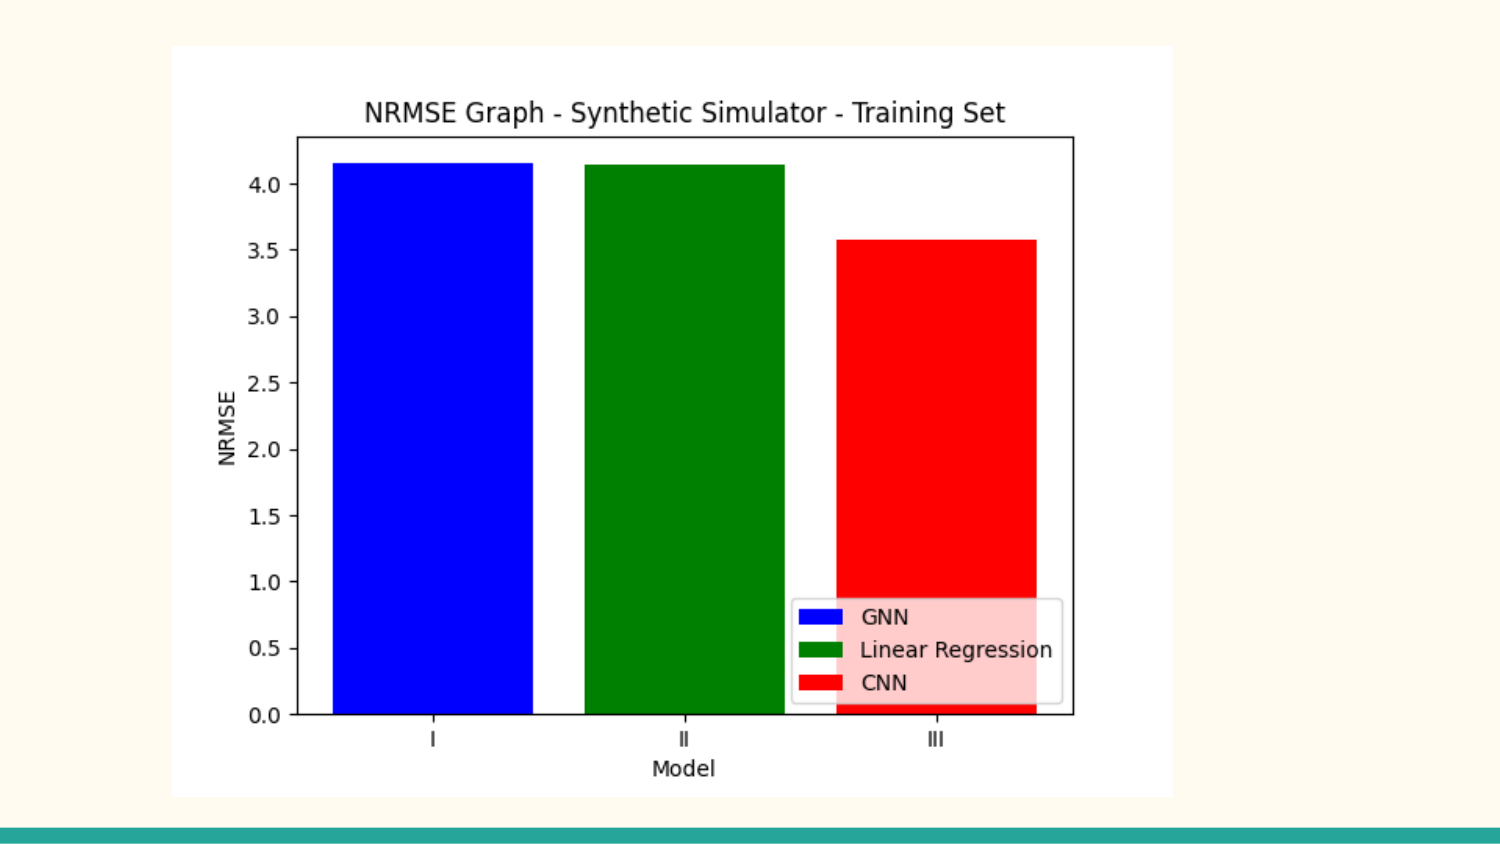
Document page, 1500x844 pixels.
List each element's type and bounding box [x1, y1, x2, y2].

picture [172, 46, 1173, 798]
